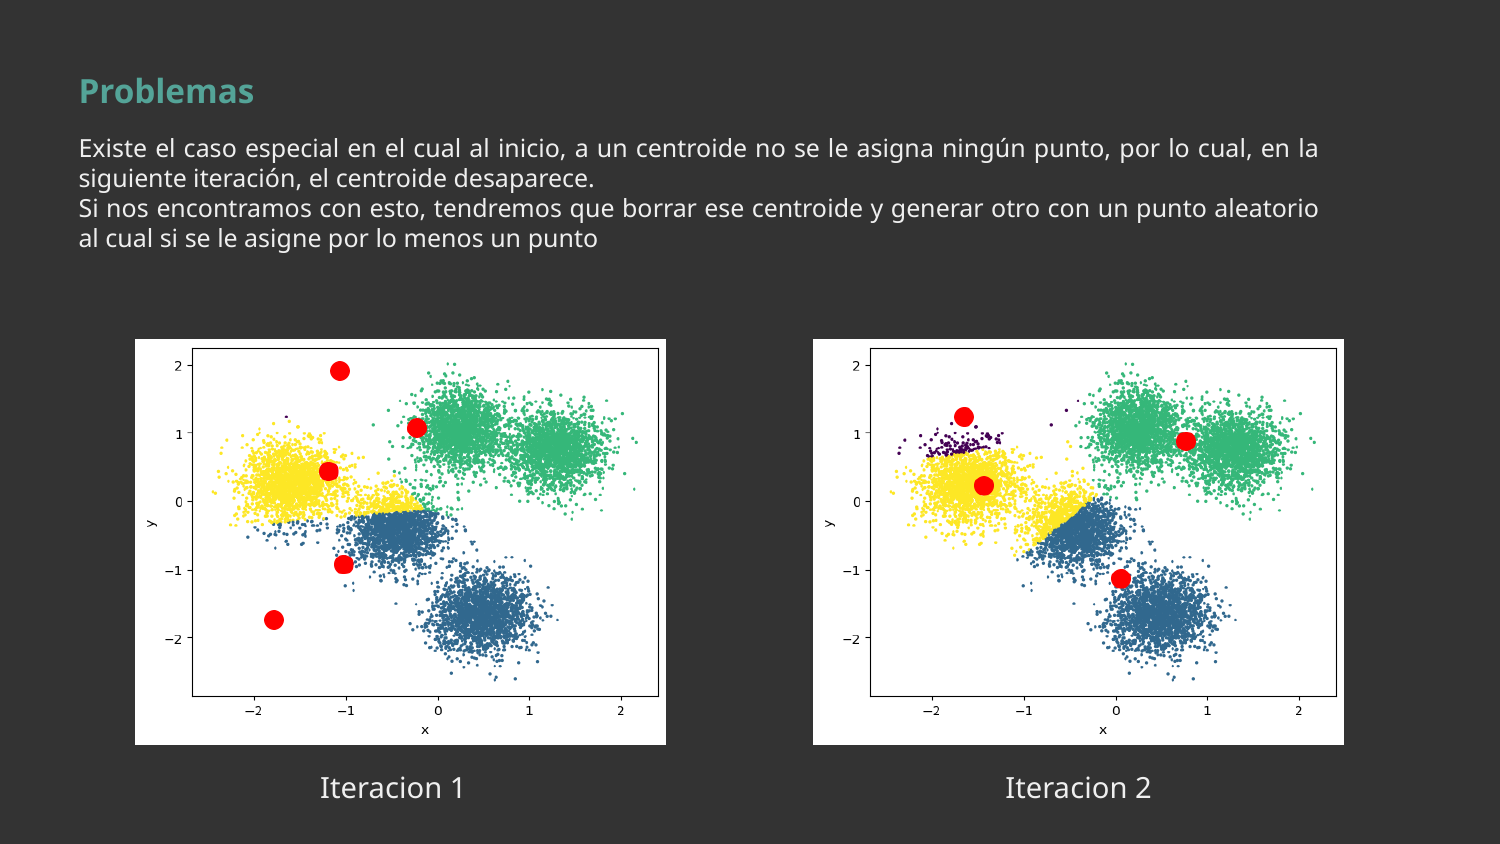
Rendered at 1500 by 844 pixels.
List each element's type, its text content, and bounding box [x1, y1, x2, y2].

picture [813, 339, 1345, 746]
picture [135, 339, 667, 746]
text_box Existe el caso especial en el cual al inicio, a un centroide no se le asigna ningún punto, por lo cual, en la siguiente iteración, el centroide desaparece. Si nos encontramos con esto, tendremos que borrar ese centroide y generar otro con un punto aleatorio al cual si se le asigne por lo menos un punto [63, 117, 1337, 268]
list Problemas [63, 49, 279, 112]
text_box Iteracion 1 [305, 754, 482, 820]
text_box Iteracion 2 [990, 754, 1167, 820]
